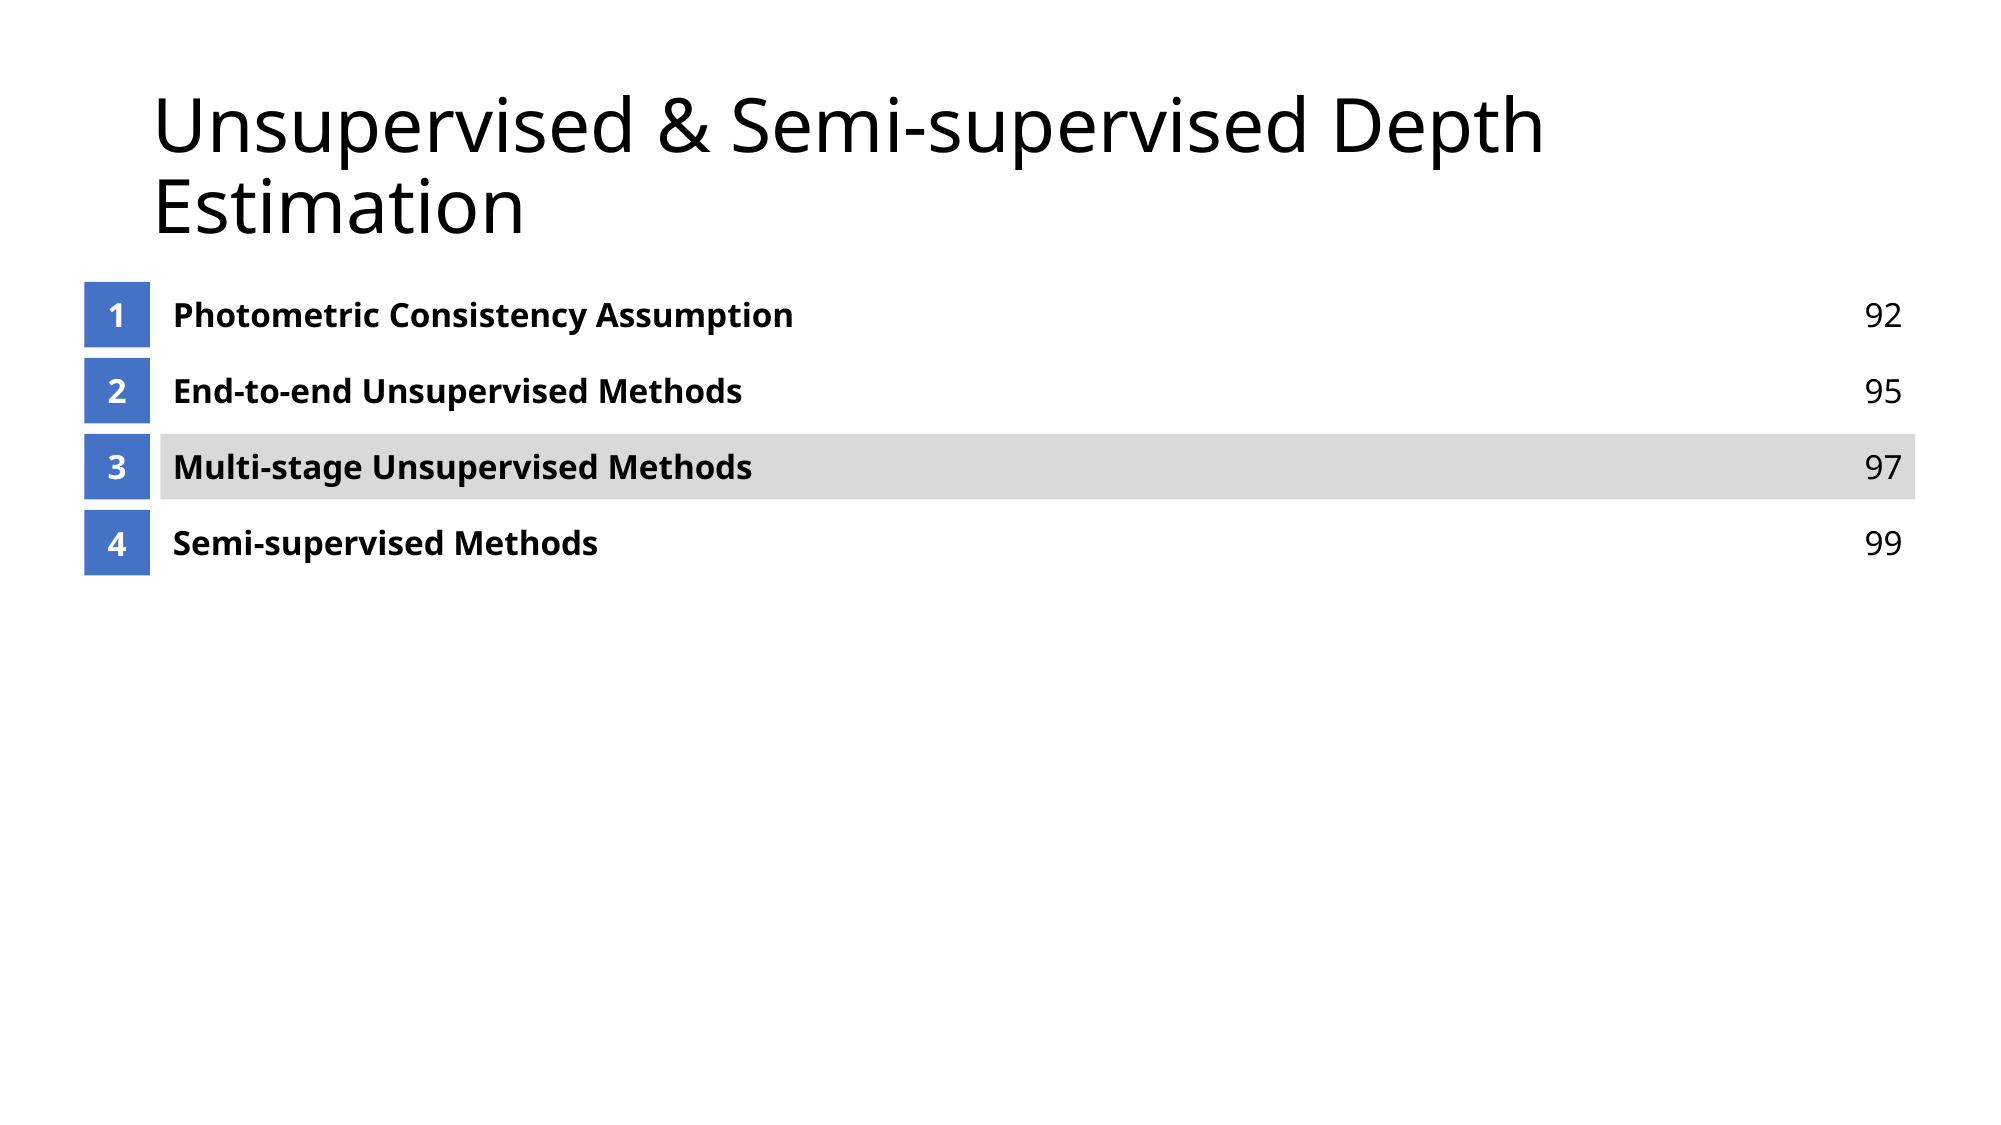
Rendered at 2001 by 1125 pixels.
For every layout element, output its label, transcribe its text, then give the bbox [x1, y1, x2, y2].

text_box 1 [83, 281, 151, 348]
title Unsupervised & Semi-supervised Depth Estimation [137, 59, 1863, 278]
text_box Multi-stage Unsupervised Methods [159, 433, 743, 500]
text_box End-to-end Unsupervised Methods [159, 357, 743, 424]
text_box Semi-supervised Methods [159, 509, 743, 577]
text_box 3 [83, 433, 151, 500]
text_box [1904, 433, 1916, 500]
text_box 92 [1884, 281, 1904, 348]
text_box 2 [83, 357, 151, 424]
text_box 97 [1884, 433, 1904, 500]
text_box 95 [1884, 357, 1904, 424]
text_box Photometric Consistency Assumption [159, 281, 743, 348]
text_box 99 [1884, 509, 1904, 577]
text_box [743, 433, 1884, 500]
text_box 4 [83, 509, 151, 577]
